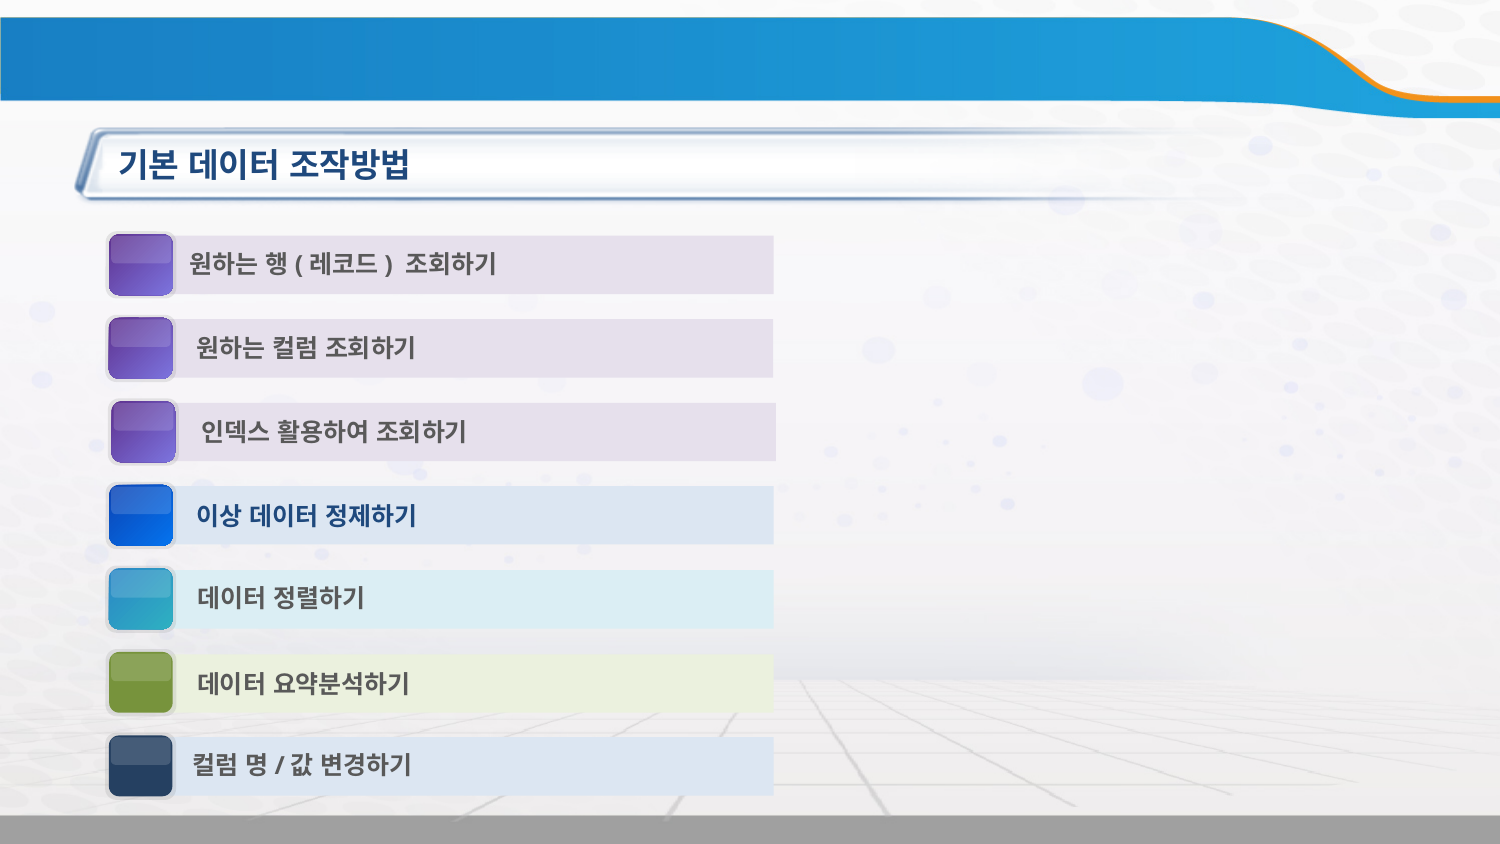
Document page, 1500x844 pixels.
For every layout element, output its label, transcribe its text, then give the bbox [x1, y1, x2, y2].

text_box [105, 230, 774, 299]
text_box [104, 565, 774, 633]
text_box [107, 398, 777, 466]
text_box 1. 데이터 조작하기 [29, 0, 1175, 103]
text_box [74, 126, 1289, 208]
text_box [105, 481, 774, 550]
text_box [105, 648, 774, 717]
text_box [104, 732, 774, 800]
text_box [104, 314, 774, 383]
picture [0, 0, 1500, 844]
